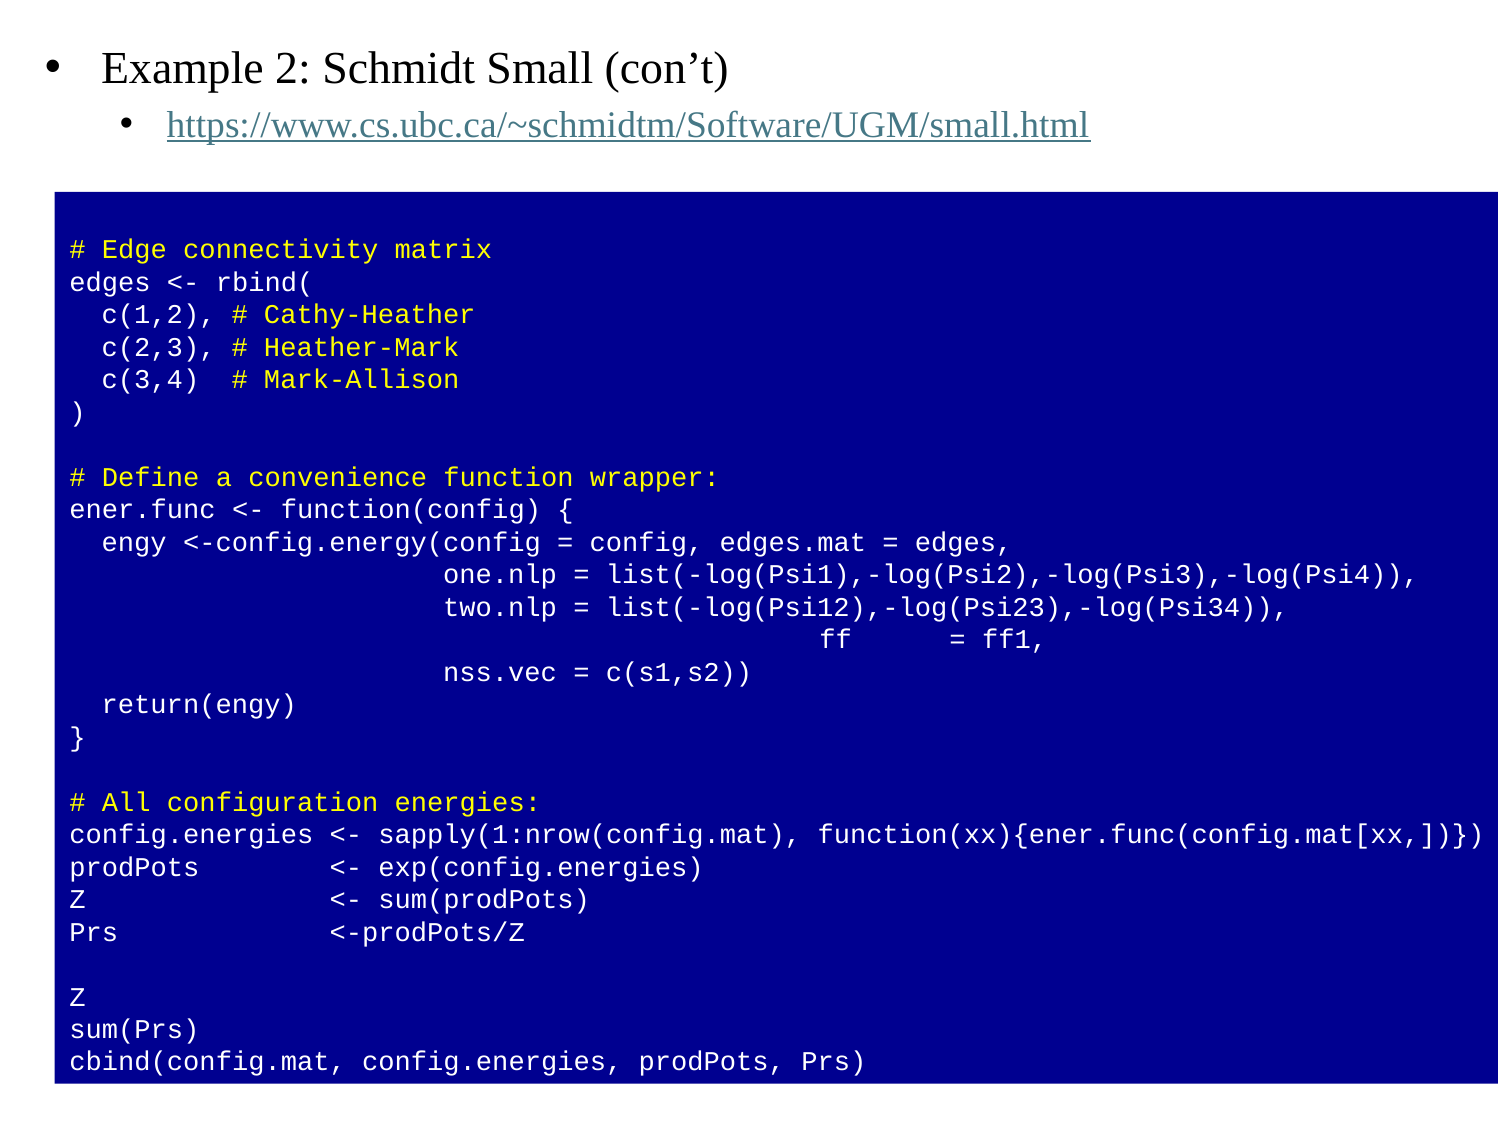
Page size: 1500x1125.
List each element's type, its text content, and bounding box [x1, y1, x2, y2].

text_box Example 2: Schmidt Small (con’t) https://www.cs.ubc.ca/~schmidtm/Software/UGM/small.html [30, 30, 1455, 183]
text_box # Edge connectivity matrix edges <- rbind( c(1,2), # Cathy-Heather c(2,3), # Heather-Mark c(3,4) # Mark-Allison ) # Define a convenience function wrapper: ener.func <- function(config) { engy <-config.energy(config = config, edges.mat = edges, one.nlp = list(-log(Psi1),-log(Psi2),-log(Psi3),-log(Psi4)), two.nlp = list(-log(Psi12),-log(Psi23),-log(Psi34)), ff = ff1, nss.vec = c(s1,s2)) return(engy) } # All configuration energies: config.energies <- sapply(1:nrow(config.mat), function(xx){ener.func(config.mat[xx,])}) prodPots <- exp(config.energies) Z <- sum(prodPots) Prs <-prodPots/Z Z sum(Prs) cbind(config.mat, config.energies, prodPots, Prs) [54, 191, 1498, 1084]
